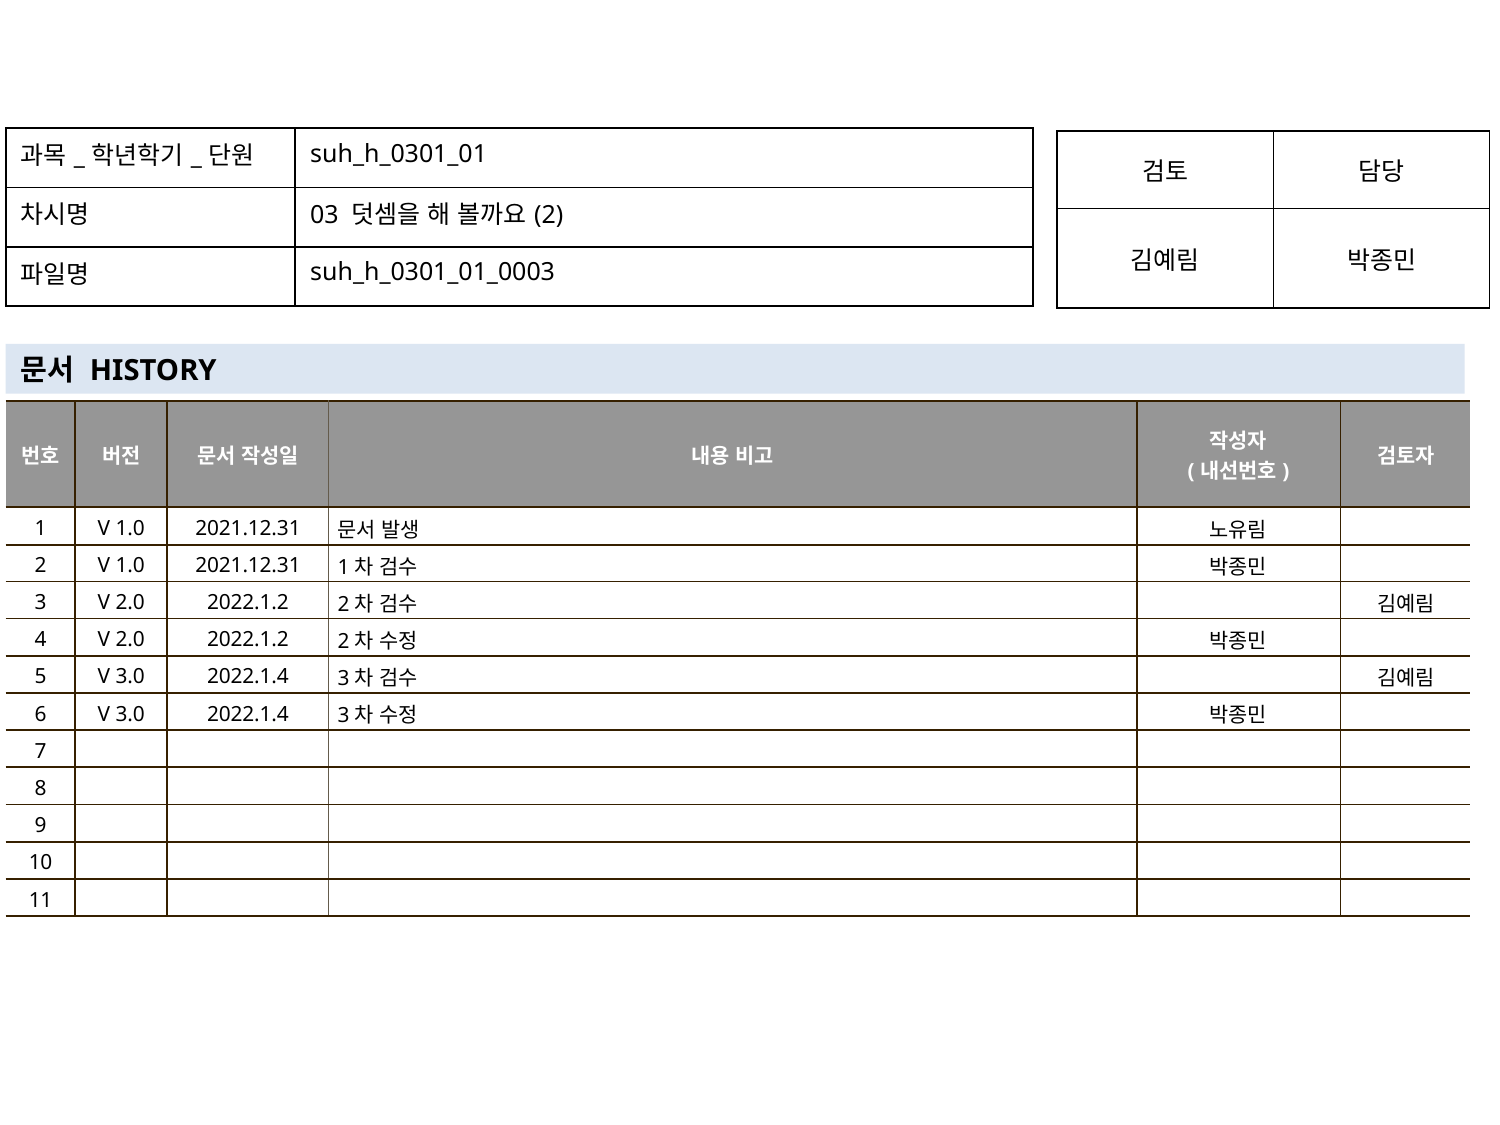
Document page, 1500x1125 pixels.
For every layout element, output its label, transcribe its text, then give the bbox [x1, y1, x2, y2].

table_cell [168, 880, 328, 915]
table_cell [1341, 805, 1470, 841]
table_cell [1138, 805, 1340, 841]
table_cell 2021.12.31 [168, 508, 328, 544]
table_header 버전 [76, 402, 166, 506]
table_cell V 1.0 [76, 546, 166, 581]
table_cell [1138, 582, 1340, 618]
table_cell [1341, 843, 1470, 878]
table_cell 9 [6, 805, 74, 841]
table_cell 문서 발생 [329, 508, 1136, 544]
table_cell [76, 805, 166, 841]
table_header suh_h_0301_01 [296, 129, 1032, 187]
table_cell 2차 수정 [329, 619, 1136, 655]
table_cell 2021.12.31 [168, 546, 328, 581]
table_header 검토 [1058, 132, 1273, 208]
table_cell 2022.1.2 [168, 582, 328, 618]
table_cell 파일명 [7, 248, 294, 305]
text_box 문서 HISTORY [5, 343, 1465, 394]
table_header 작성자 (내선번호) [1138, 402, 1340, 506]
table_cell [1138, 731, 1340, 766]
table_header 문서 작성일 [168, 402, 328, 506]
table_cell 6 [6, 694, 74, 729]
table_cell 7 [6, 731, 74, 766]
table_cell 1차 검수 [329, 546, 1136, 581]
table_cell 차시명 [7, 188, 294, 246]
table_cell [1341, 768, 1470, 804]
table_cell 2차 검수 [329, 582, 1136, 618]
table_cell [1138, 843, 1340, 878]
table_cell 5 [6, 657, 74, 692]
table_cell [1138, 880, 1340, 915]
table_cell 박종민 [1138, 694, 1340, 729]
table_cell 3차 검수 [329, 657, 1136, 692]
table_cell V 2.0 [76, 582, 166, 618]
table_cell suh_h_0301_01_0003 [296, 248, 1032, 305]
table_cell 김예림 [1058, 209, 1273, 307]
table_cell 박종민 [1138, 546, 1340, 581]
table_cell 2022.1.2 [168, 619, 328, 655]
table_cell [76, 731, 166, 766]
table_cell [168, 768, 328, 804]
table_cell [1138, 657, 1340, 692]
table_cell [1341, 619, 1470, 655]
table_cell 박종민 [1138, 619, 1340, 655]
table_cell [329, 768, 1136, 804]
table_cell V 2.0 [76, 619, 166, 655]
table_cell 4 [6, 619, 74, 655]
table_cell 박종민 [1274, 209, 1489, 307]
table_cell 3차 수정 [329, 694, 1136, 729]
table_header 담당 [1274, 132, 1489, 208]
table_cell [1341, 508, 1470, 544]
table_cell [76, 768, 166, 804]
table_cell [76, 880, 166, 915]
table_cell 03 덧셈을 해 볼까요(2) [296, 188, 1032, 246]
table_header 번호 [6, 402, 74, 506]
table_cell V 3.0 [76, 694, 166, 729]
table_header 과목_학년학기_단원 [7, 129, 294, 187]
table_cell V 3.0 [76, 657, 166, 692]
table_cell [1341, 731, 1470, 766]
table_cell 10 [6, 843, 74, 878]
table_cell [1341, 880, 1470, 915]
table_cell 김예림 [1341, 582, 1470, 618]
table_cell 3 [6, 582, 74, 618]
table_cell [168, 843, 328, 878]
table_header 내용 비고 [329, 402, 1136, 506]
table_cell 2022.1.4 [168, 694, 328, 729]
table_cell [168, 731, 328, 766]
table_cell [76, 843, 166, 878]
table_cell 2 [6, 546, 74, 581]
table_cell [168, 805, 328, 841]
table_header 검토자 [1341, 402, 1470, 506]
table_cell [329, 880, 1136, 915]
table_cell 2022.1.4 [168, 657, 328, 692]
table_cell V 1.0 [76, 508, 166, 544]
table_cell [1341, 546, 1470, 581]
table_cell 8 [6, 768, 74, 804]
table_cell 1 [6, 508, 74, 544]
table_cell [329, 731, 1136, 766]
table_cell 노유림 [1138, 508, 1340, 544]
table_cell 김예림 [1341, 657, 1470, 692]
table_cell [329, 805, 1136, 841]
table_cell [1341, 694, 1470, 729]
table_cell [1138, 768, 1340, 804]
table_cell 11 [6, 880, 74, 915]
table_cell [329, 843, 1136, 878]
